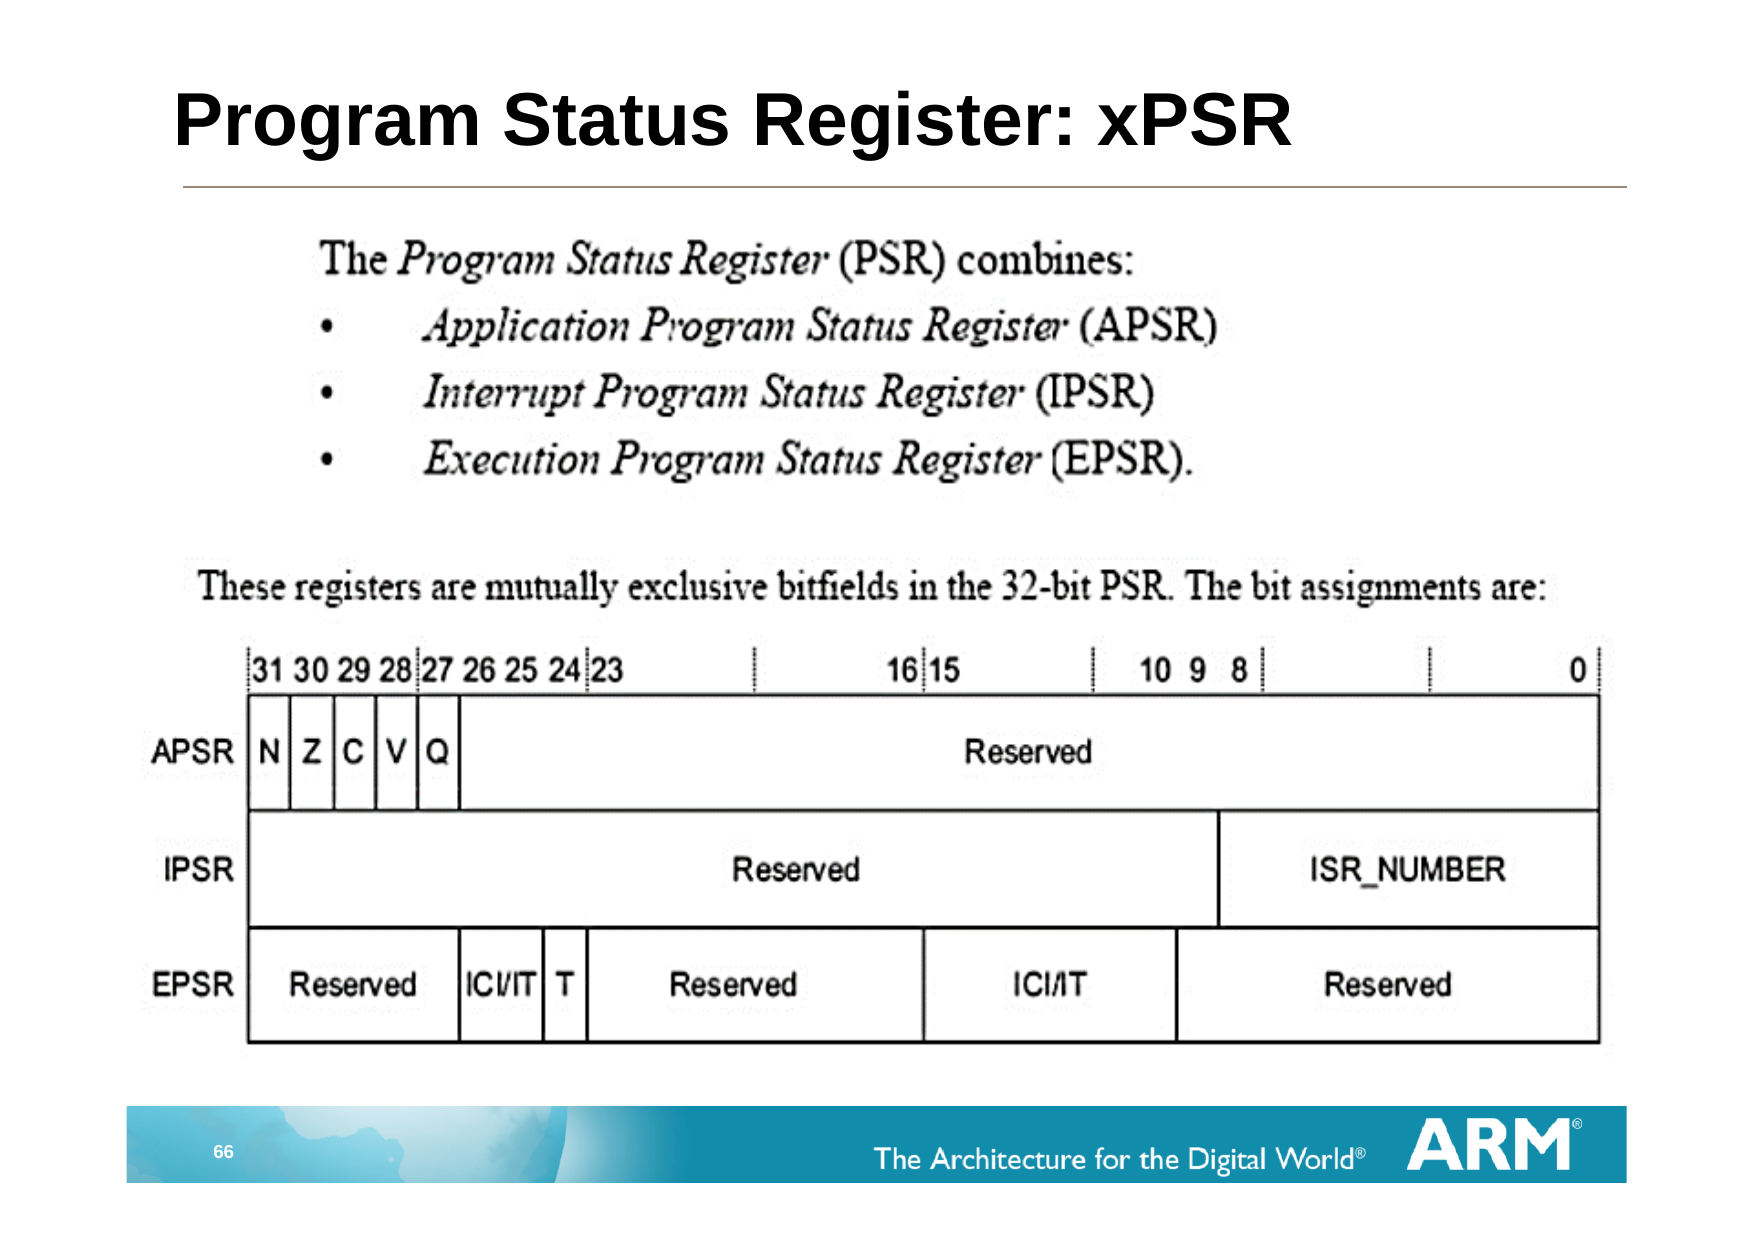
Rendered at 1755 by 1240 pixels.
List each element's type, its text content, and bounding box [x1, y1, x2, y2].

picture [101, 194, 1628, 1083]
picture [126, 1106, 1627, 1183]
slide_number 66 [198, 1139, 287, 1187]
title Program Status Register: xPSR [173, 80, 1581, 172]
